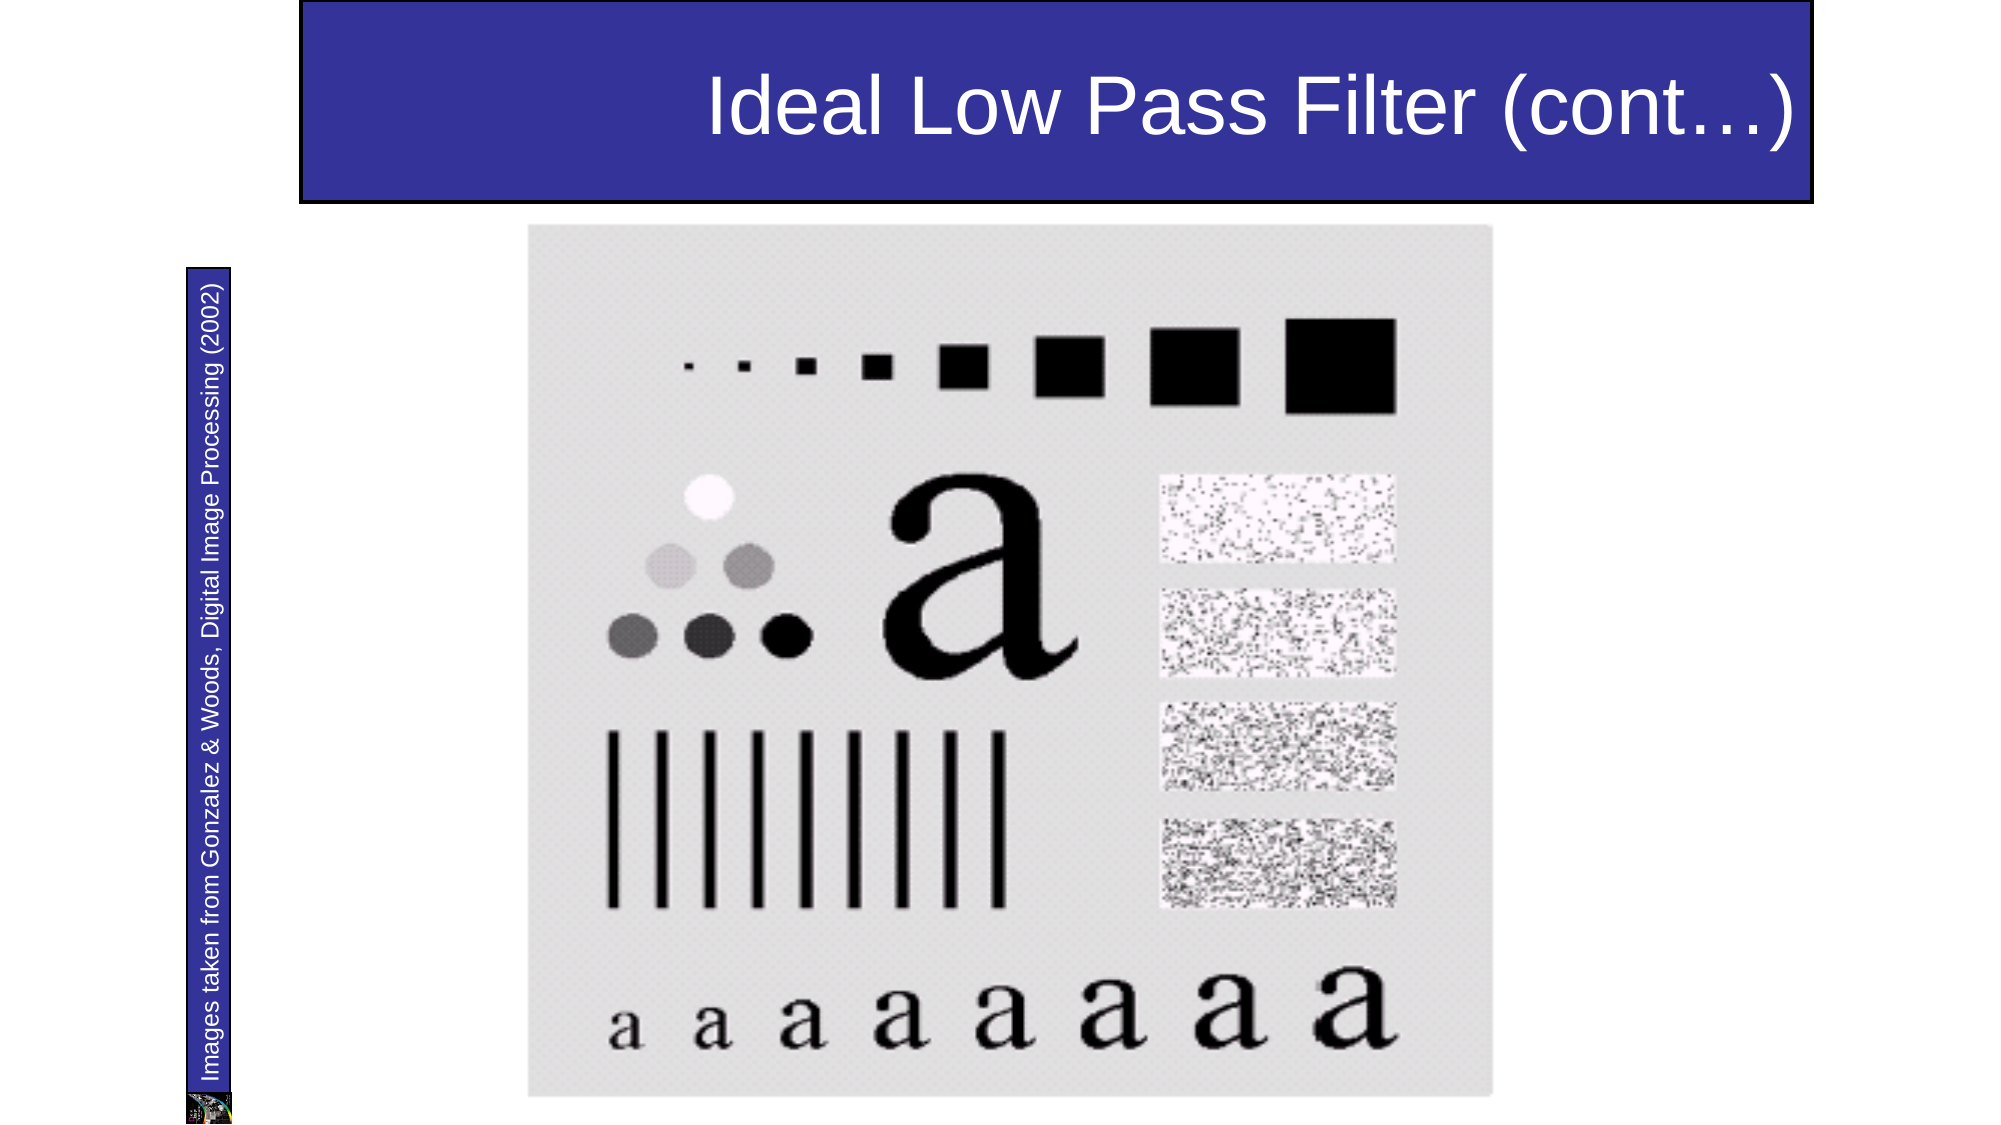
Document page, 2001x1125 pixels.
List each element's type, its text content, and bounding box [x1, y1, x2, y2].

text_box Ideal Low Pass Filter (cont…) [300, 0, 1813, 202]
picture [507, 217, 1509, 1125]
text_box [186, 267, 232, 1124]
